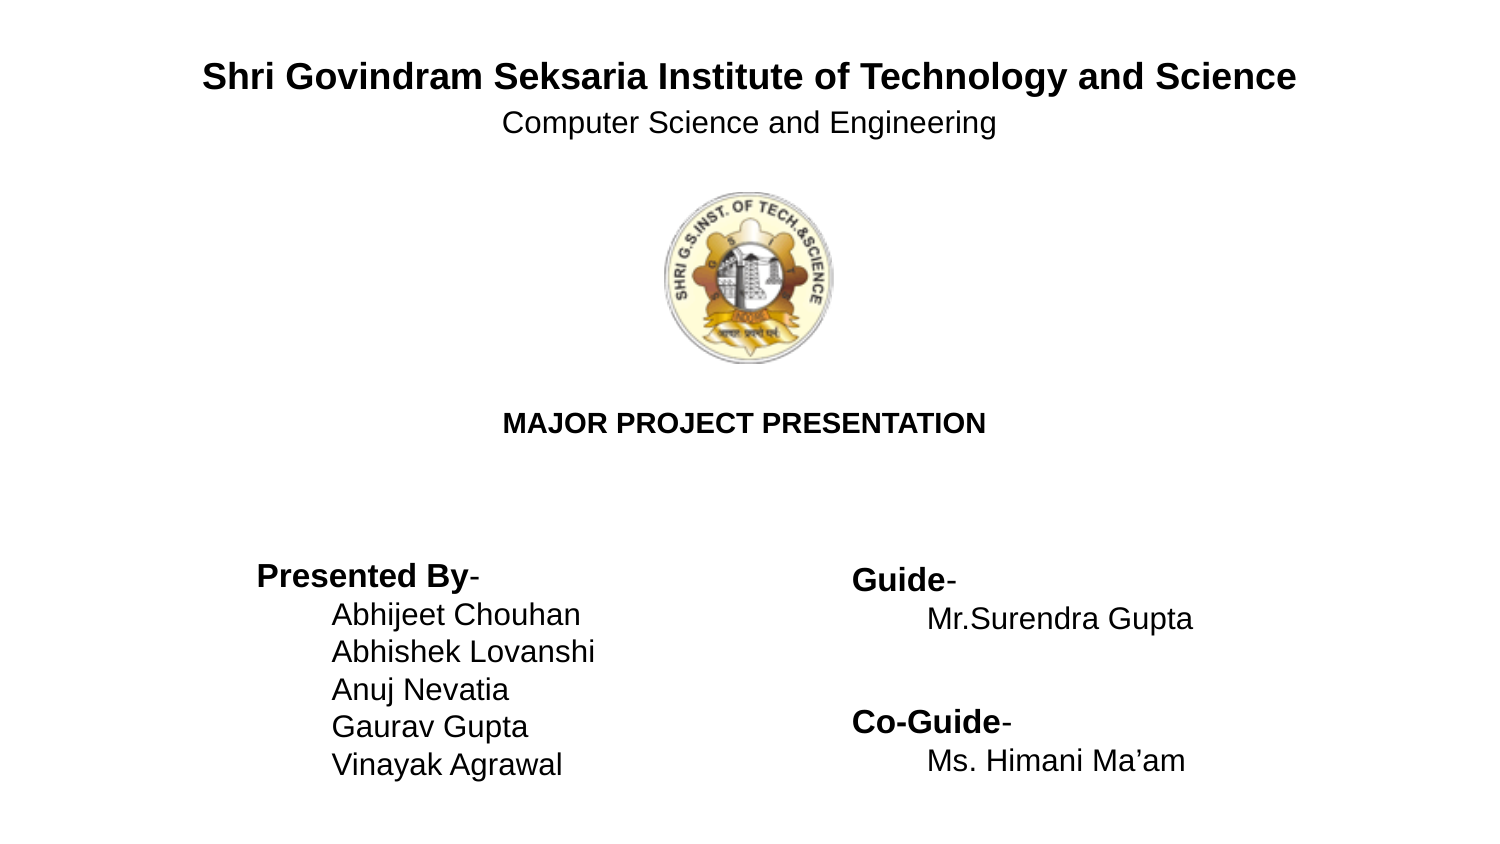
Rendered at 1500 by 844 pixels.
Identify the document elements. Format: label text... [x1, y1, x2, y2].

text_box Guide- Mr.Surendra Gupta Co-Guide- Ms. Himani Ma’am [836, 523, 1362, 793]
text_box Presented By- Abhijeet Chouhan Abhishek Lovanshi Anuj Nevatia Gaurav Gupta Vinayak Agrawal [241, 519, 714, 797]
text_box Shri Govindram Seksaria Institute of Technology and Science Computer Science and Engineering [71, 30, 1428, 200]
text_box MAJOR PROJECT PRESENTATION [487, 388, 1013, 454]
picture [662, 192, 838, 364]
